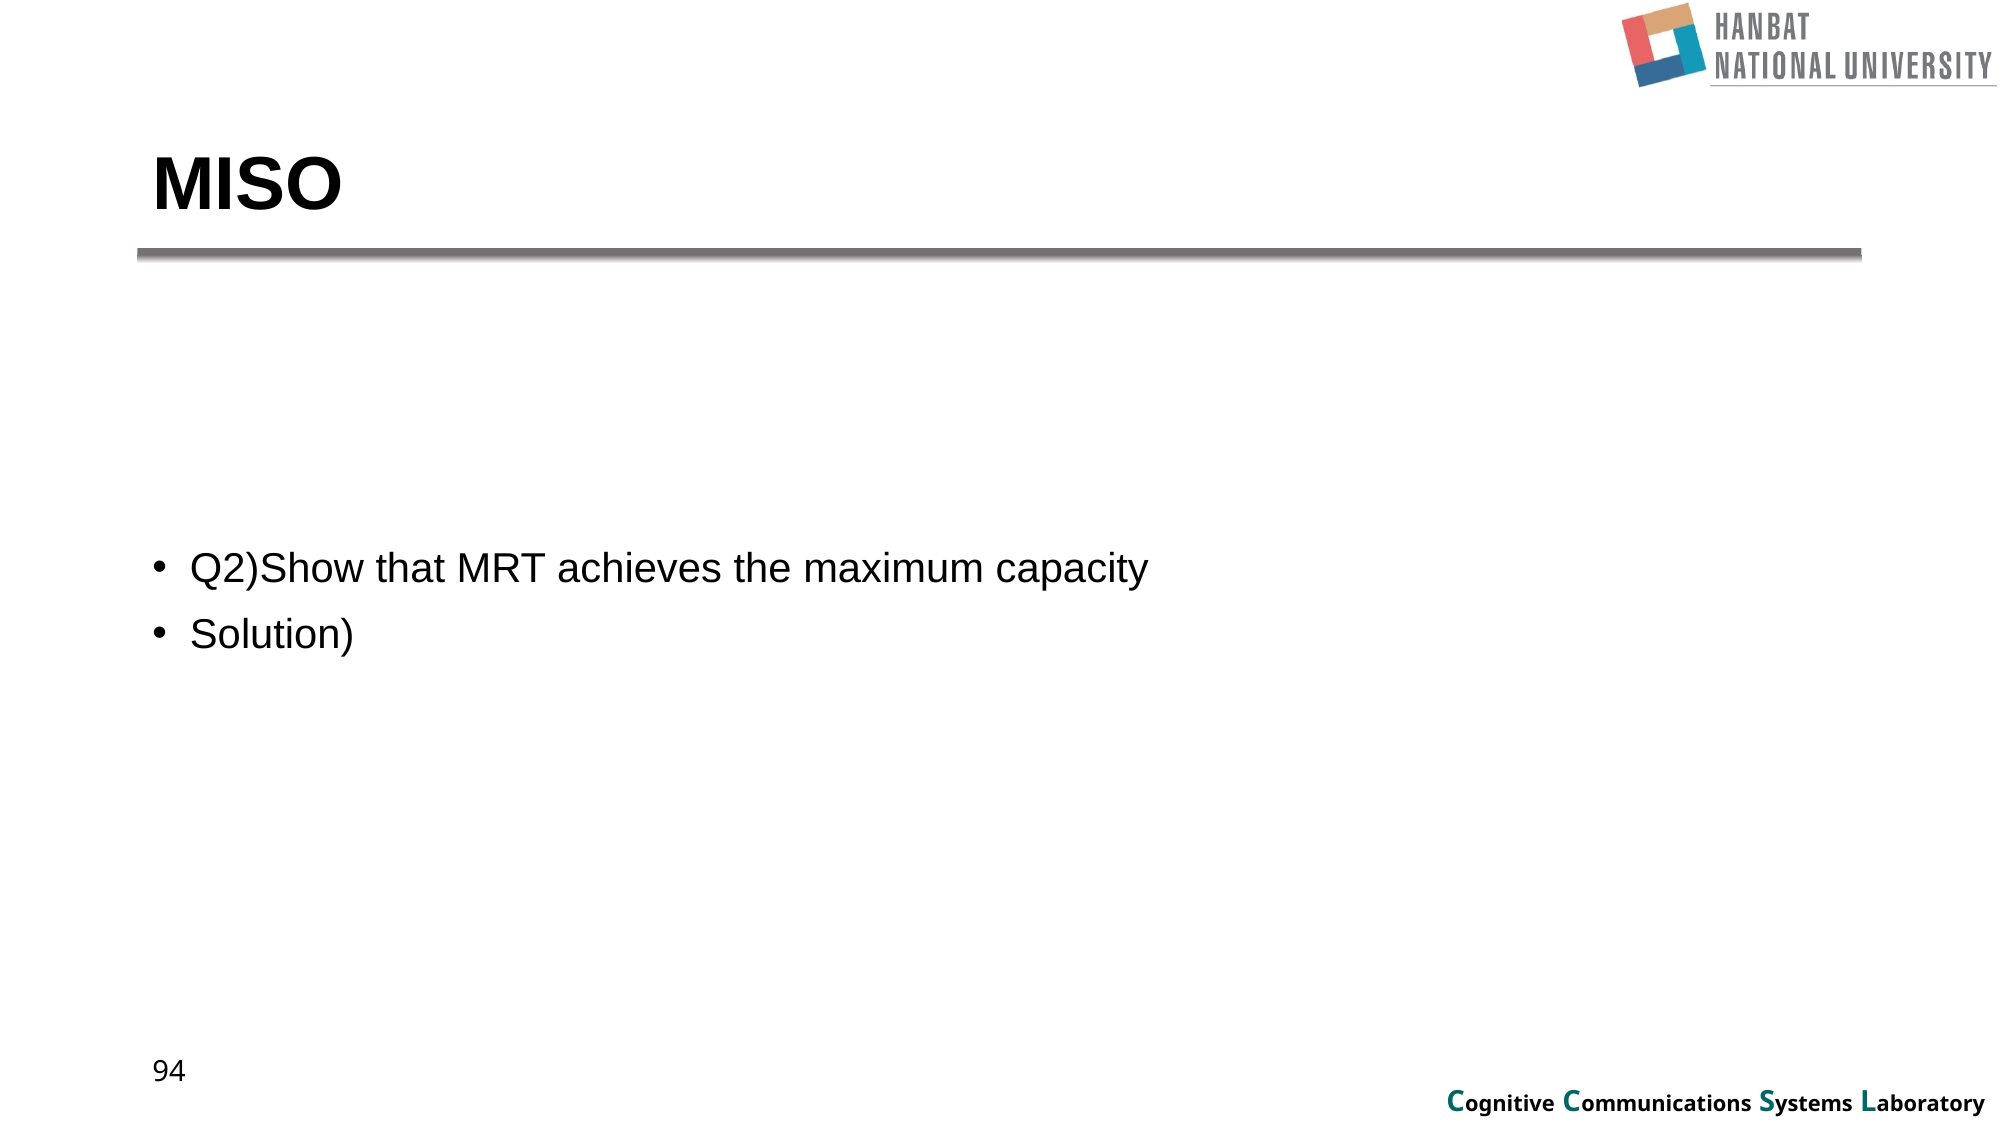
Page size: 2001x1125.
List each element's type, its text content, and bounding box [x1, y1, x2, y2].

picture [1621, 2, 1998, 90]
slide_number 94 [137, 1042, 357, 1103]
title MISO [137, 129, 1863, 242]
